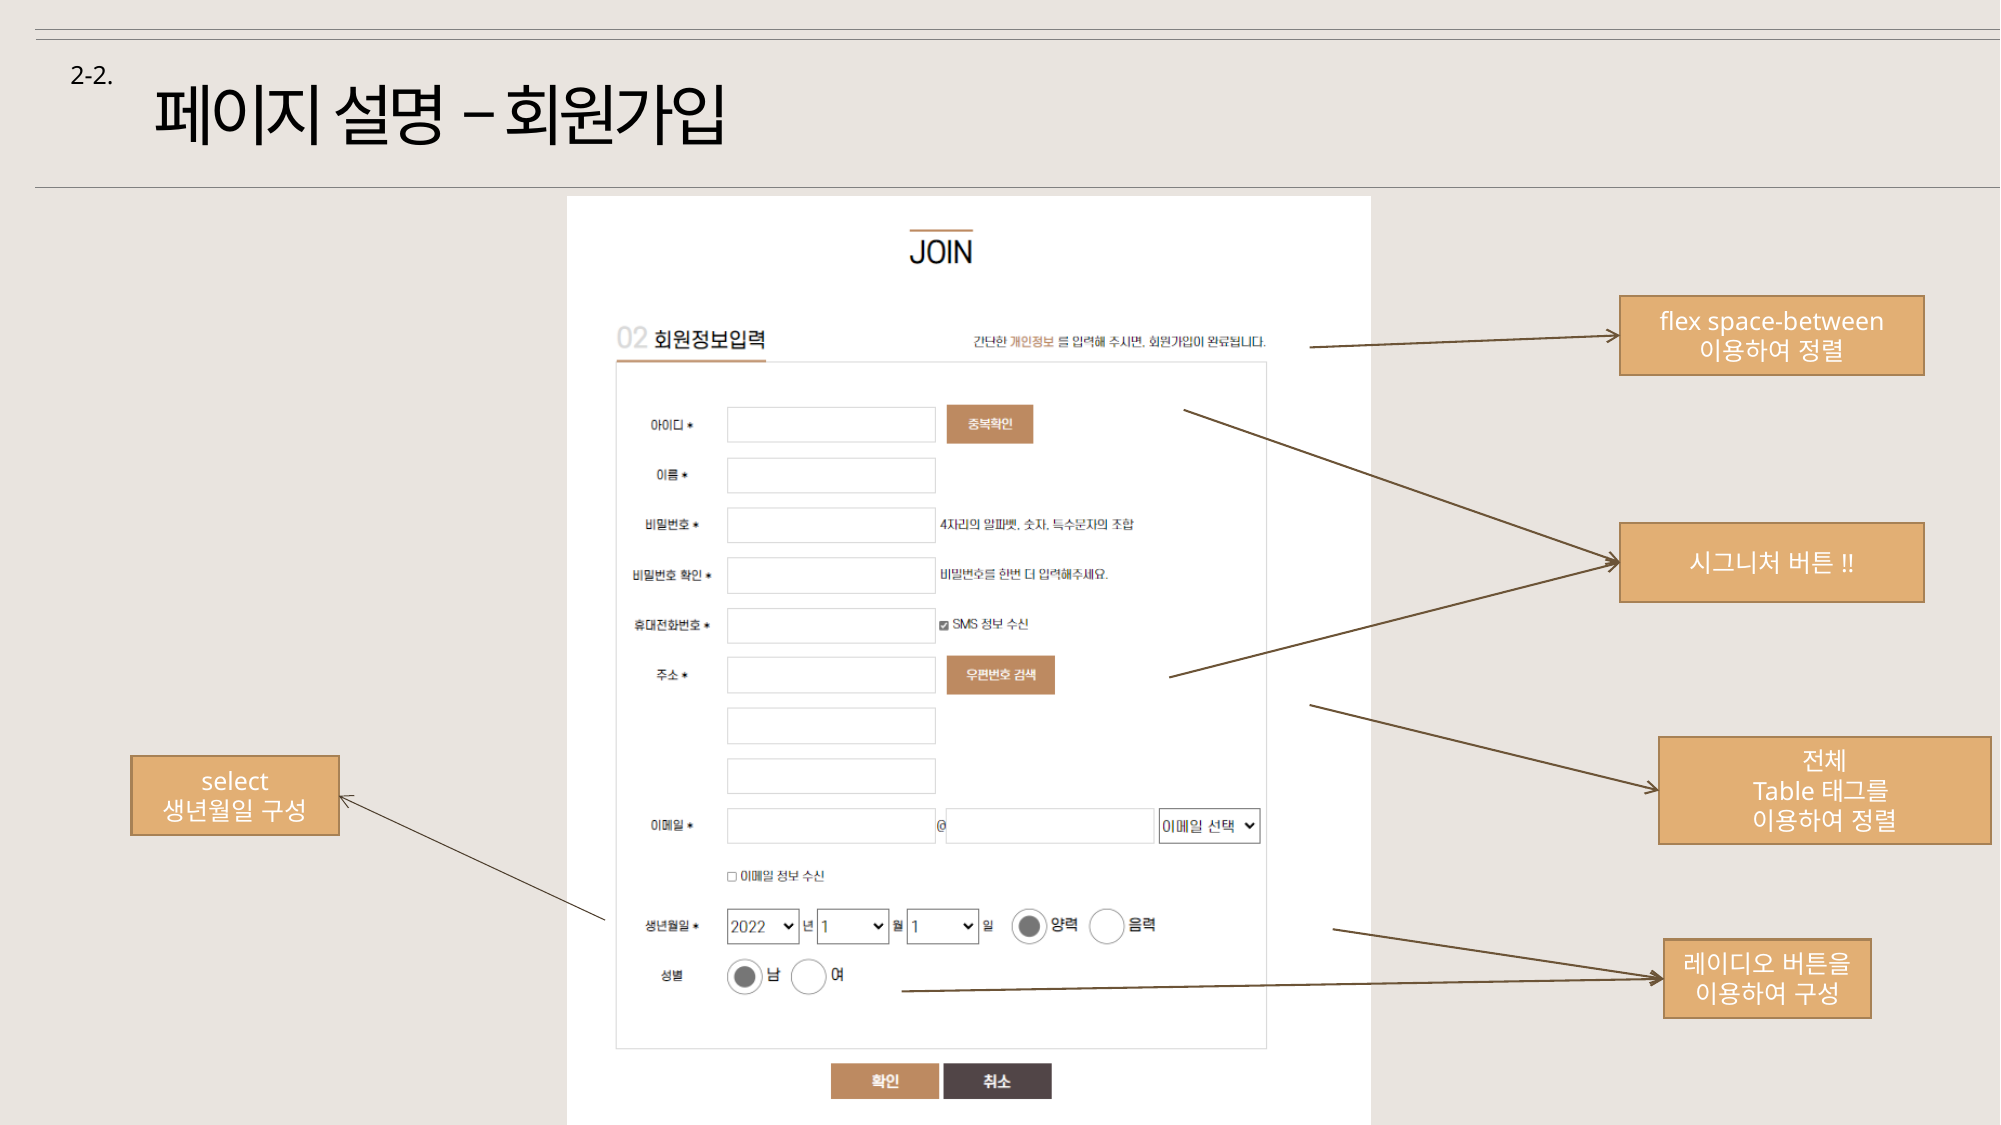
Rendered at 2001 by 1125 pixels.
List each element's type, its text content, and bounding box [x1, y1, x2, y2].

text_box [1309, 335, 1621, 348]
text_box select 생년월일 구성 [130, 755, 340, 836]
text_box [1309, 704, 1660, 791]
text_box 레이디오 버튼을 이용하여 구성 [1663, 938, 1872, 1019]
text_box 페이지 설명 – 회원가입 [139, 66, 746, 162]
text_box flex space-between 이용하여 정렬 [1619, 295, 1925, 376]
text_box 전체 Table태그를 이용하여 정렬 [1658, 736, 1992, 845]
text_box 시그니처 버튼!! [1621, 522, 1925, 603]
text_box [901, 978, 1665, 992]
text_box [338, 795, 606, 921]
text_box 2-2. [55, 52, 129, 98]
picture [567, 196, 1371, 1125]
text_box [1169, 562, 1621, 678]
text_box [1332, 929, 1665, 978]
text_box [1183, 409, 1621, 562]
